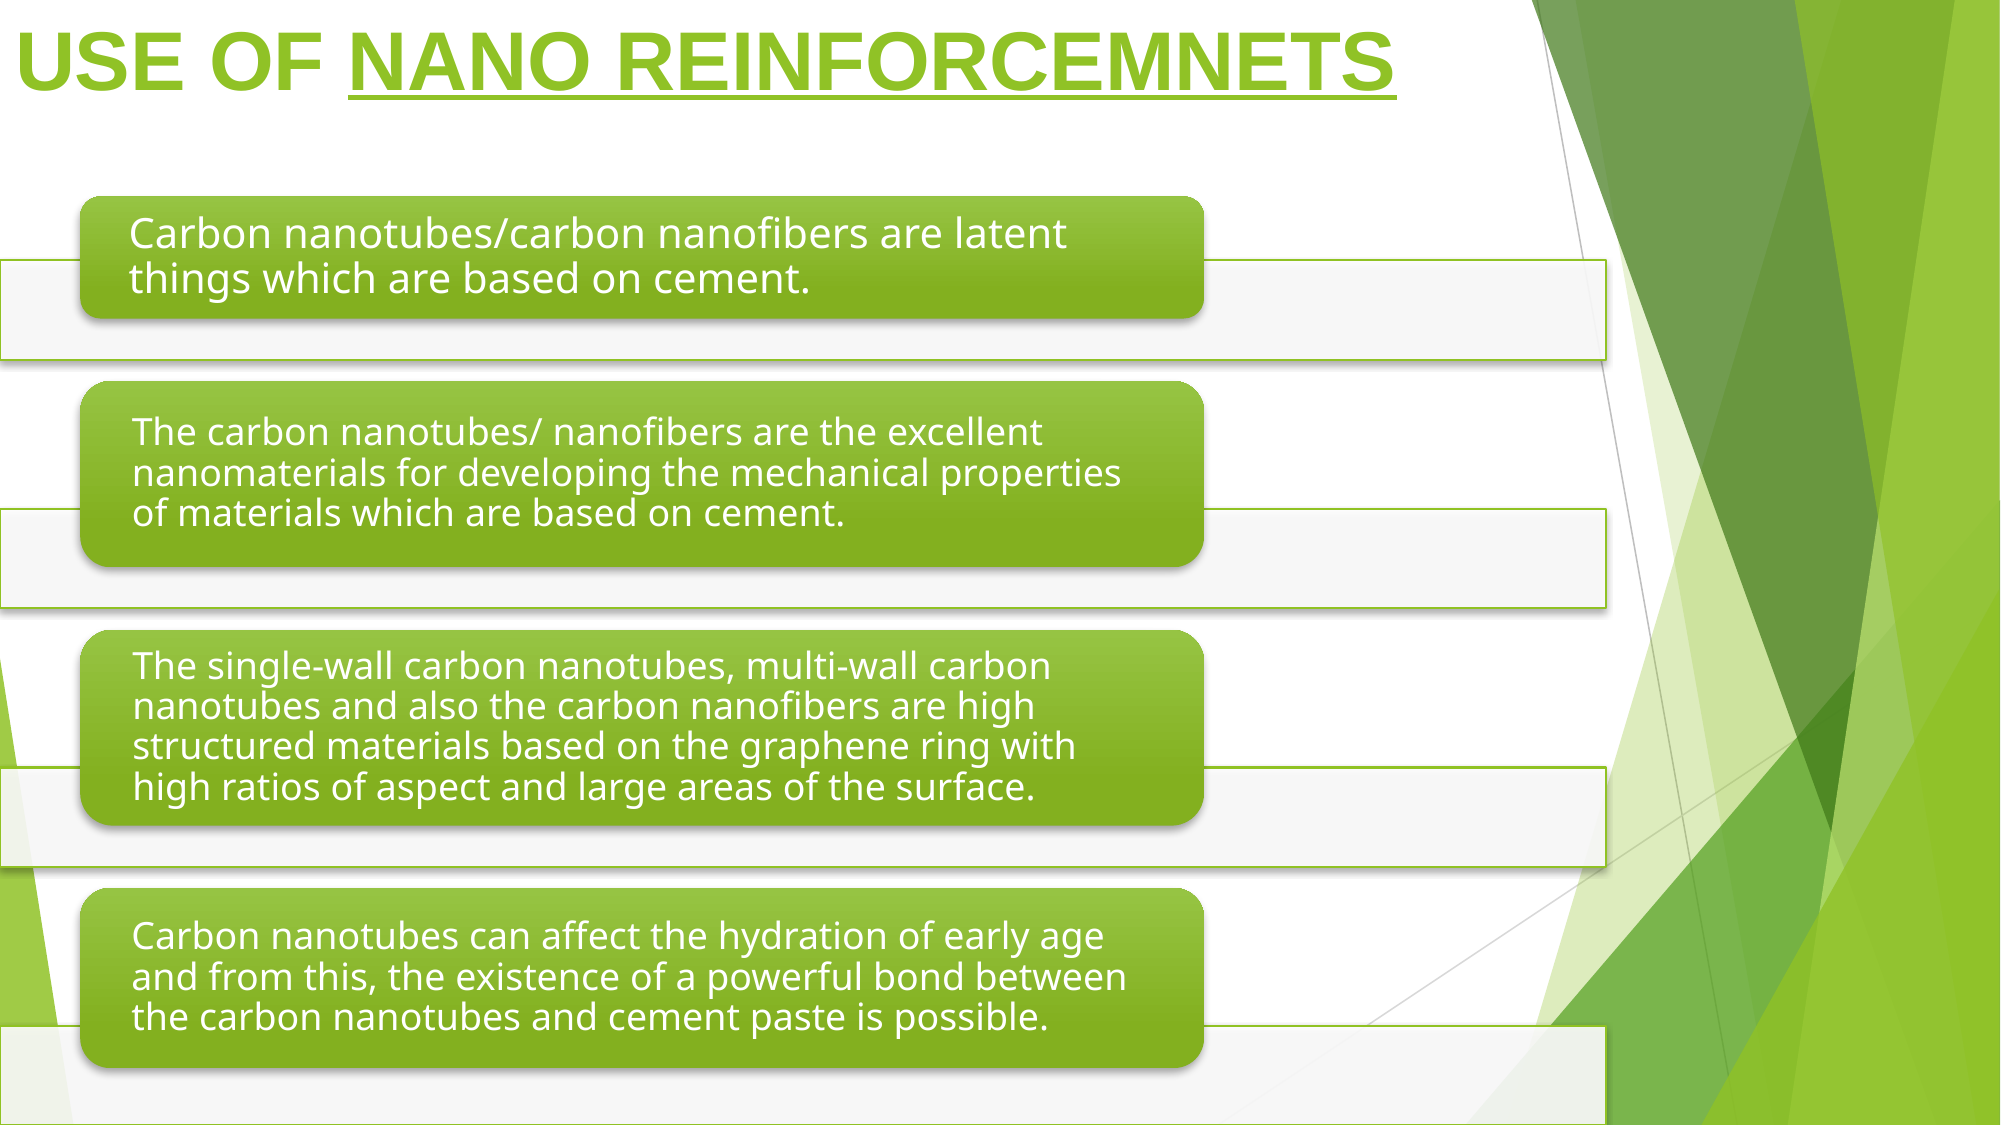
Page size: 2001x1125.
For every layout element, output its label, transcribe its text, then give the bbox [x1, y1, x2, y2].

title USE OF NANO REINFORCEMNETS [0, 0, 1686, 217]
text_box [0, 196, 1606, 1125]
